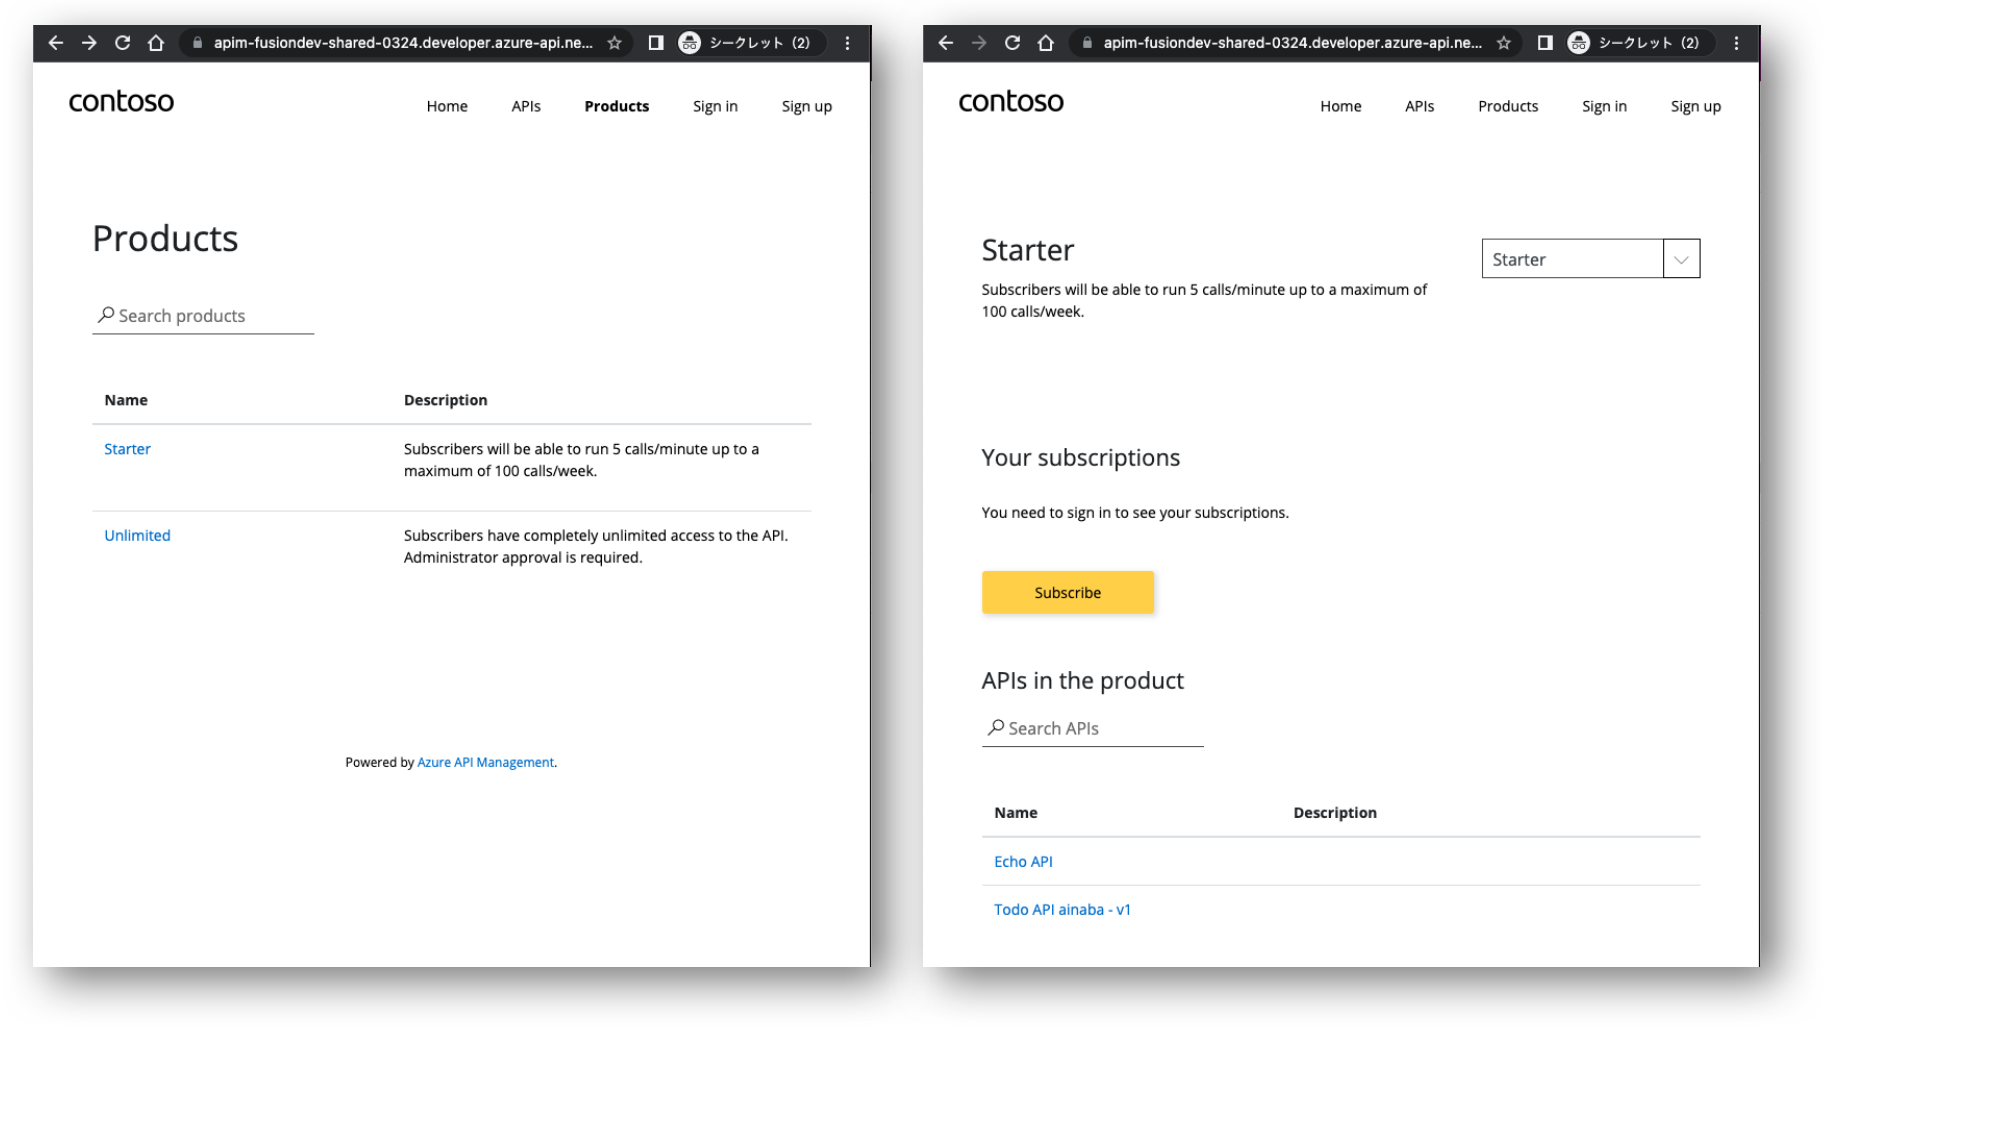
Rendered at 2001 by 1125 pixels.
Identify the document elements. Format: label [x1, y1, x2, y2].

picture [923, 25, 1761, 967]
picture [33, 25, 872, 967]
